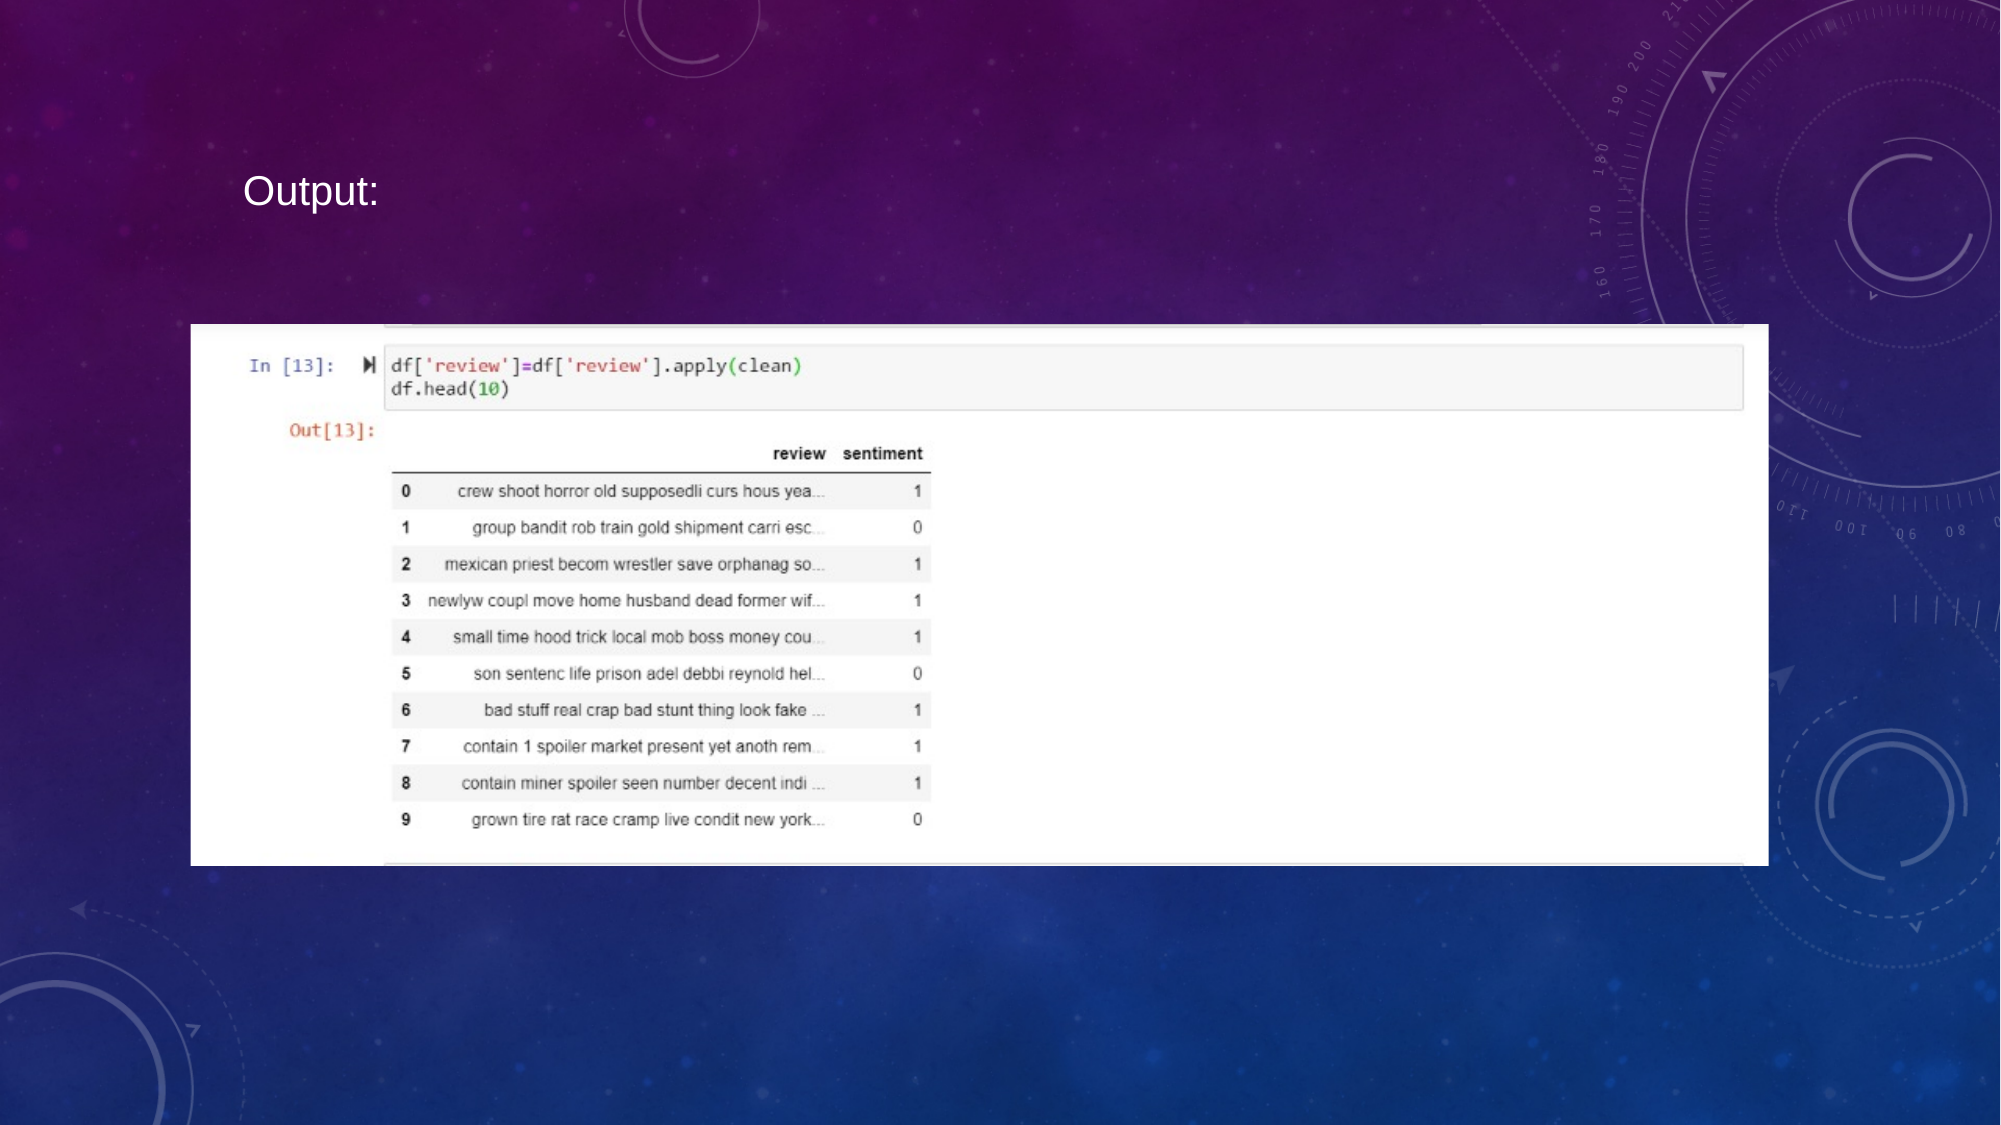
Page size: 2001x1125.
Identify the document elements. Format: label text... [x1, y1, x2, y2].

picture [0, 0, 2001, 1125]
text_box Output: [228, 156, 727, 221]
